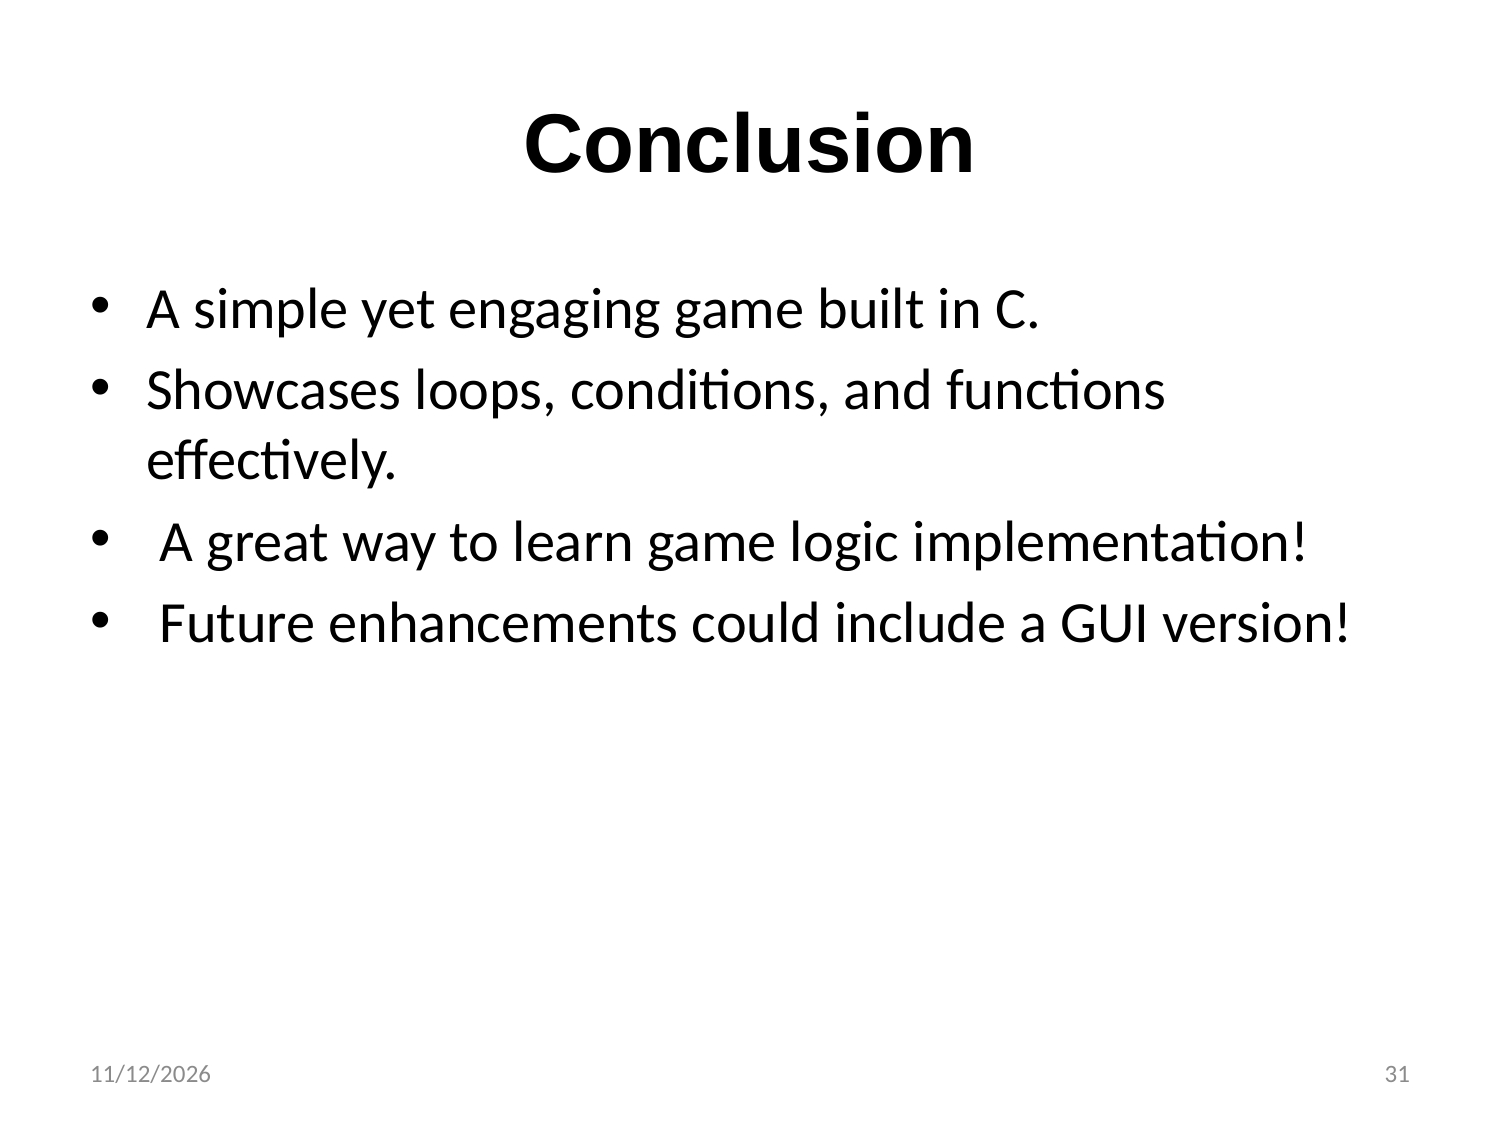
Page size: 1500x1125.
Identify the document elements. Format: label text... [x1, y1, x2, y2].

list A simple yet engaging game built in C. Showcases loops, conditions, and functions effectively. A great way to learn game logic implementation! Future enhancements could include a GUI version! [75, 262, 1425, 1005]
title Conclusion [75, 45, 1425, 233]
slide_number 31 [1074, 1042, 1425, 1103]
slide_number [75, 1042, 425, 1103]
